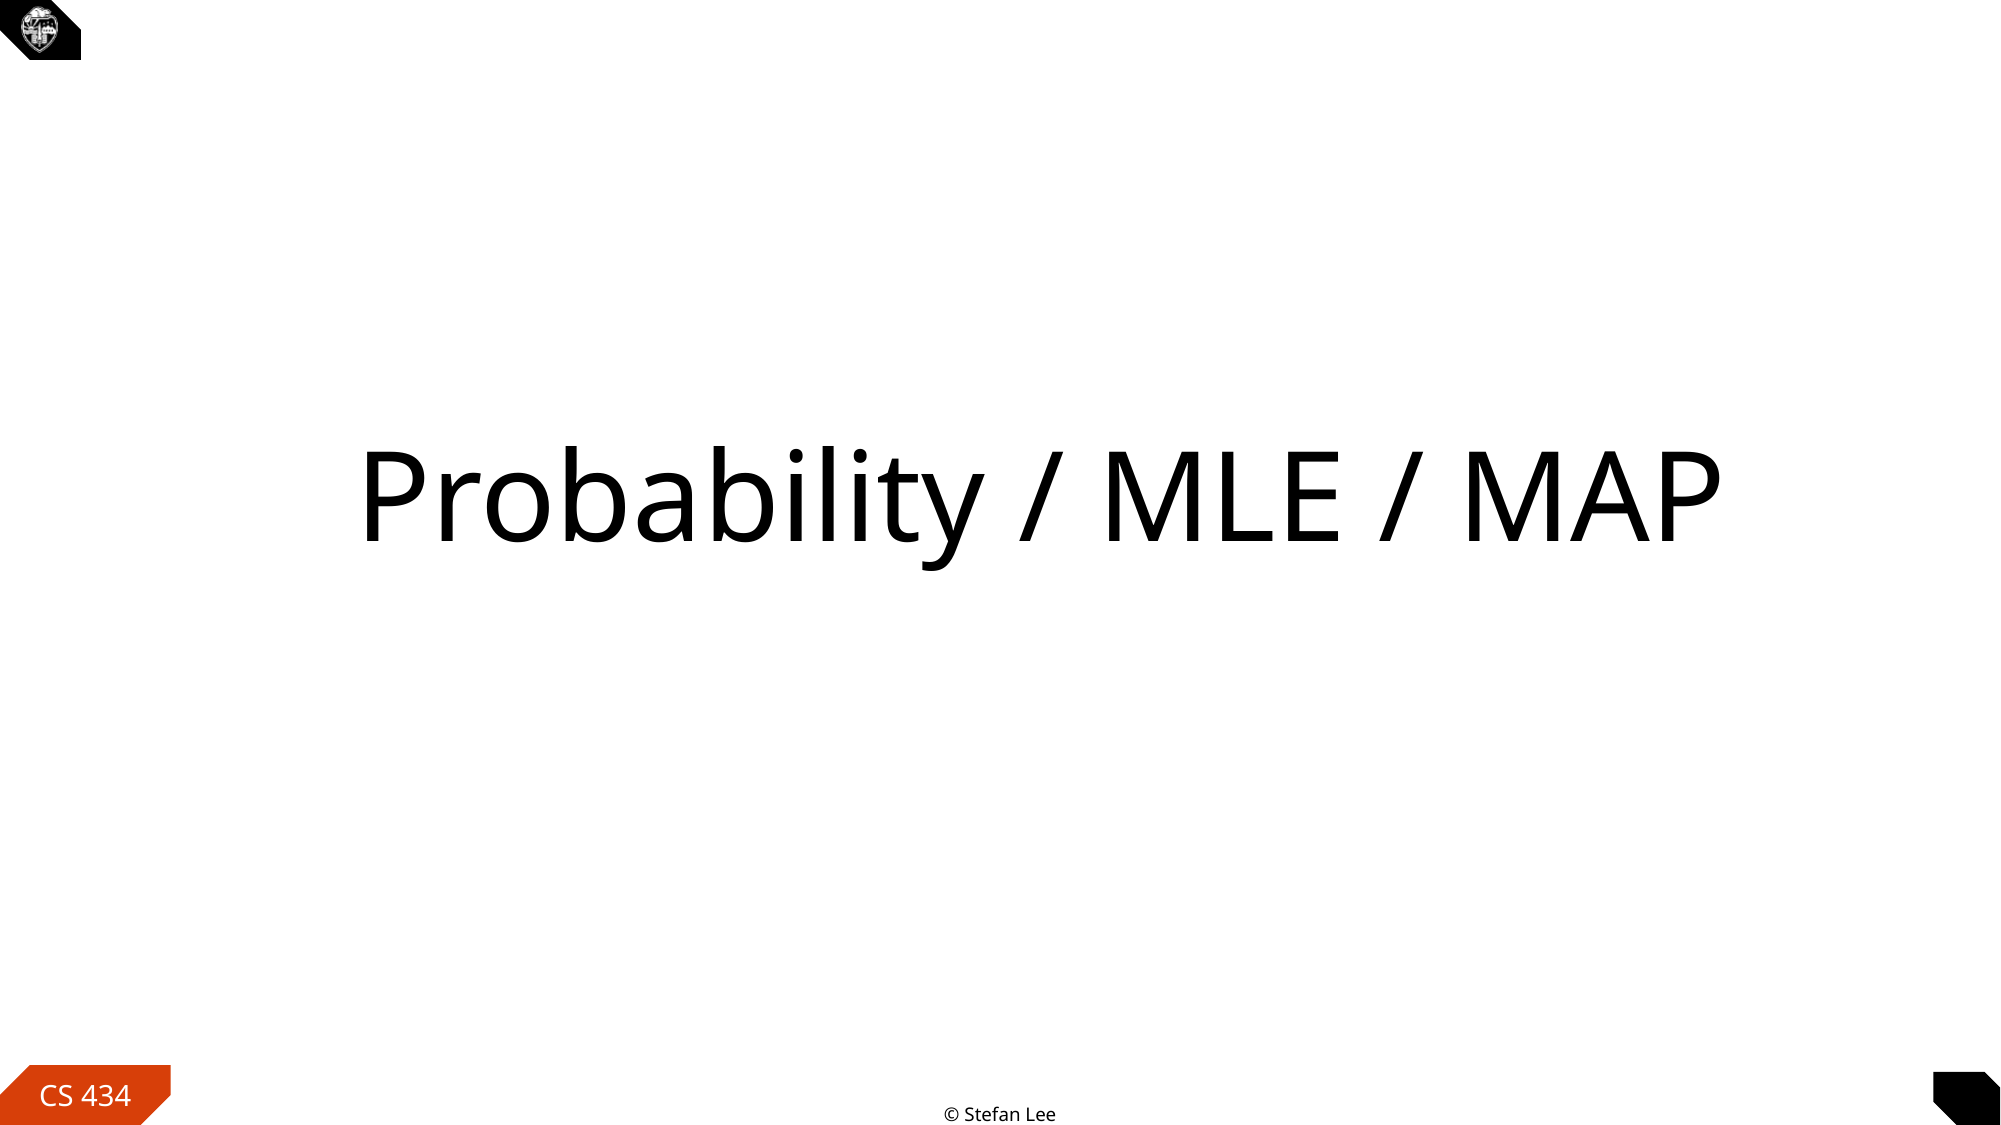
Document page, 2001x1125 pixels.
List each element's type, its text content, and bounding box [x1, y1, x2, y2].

title Probability / MLE / MAP [249, 184, 1750, 576]
picture [21, 6, 60, 54]
